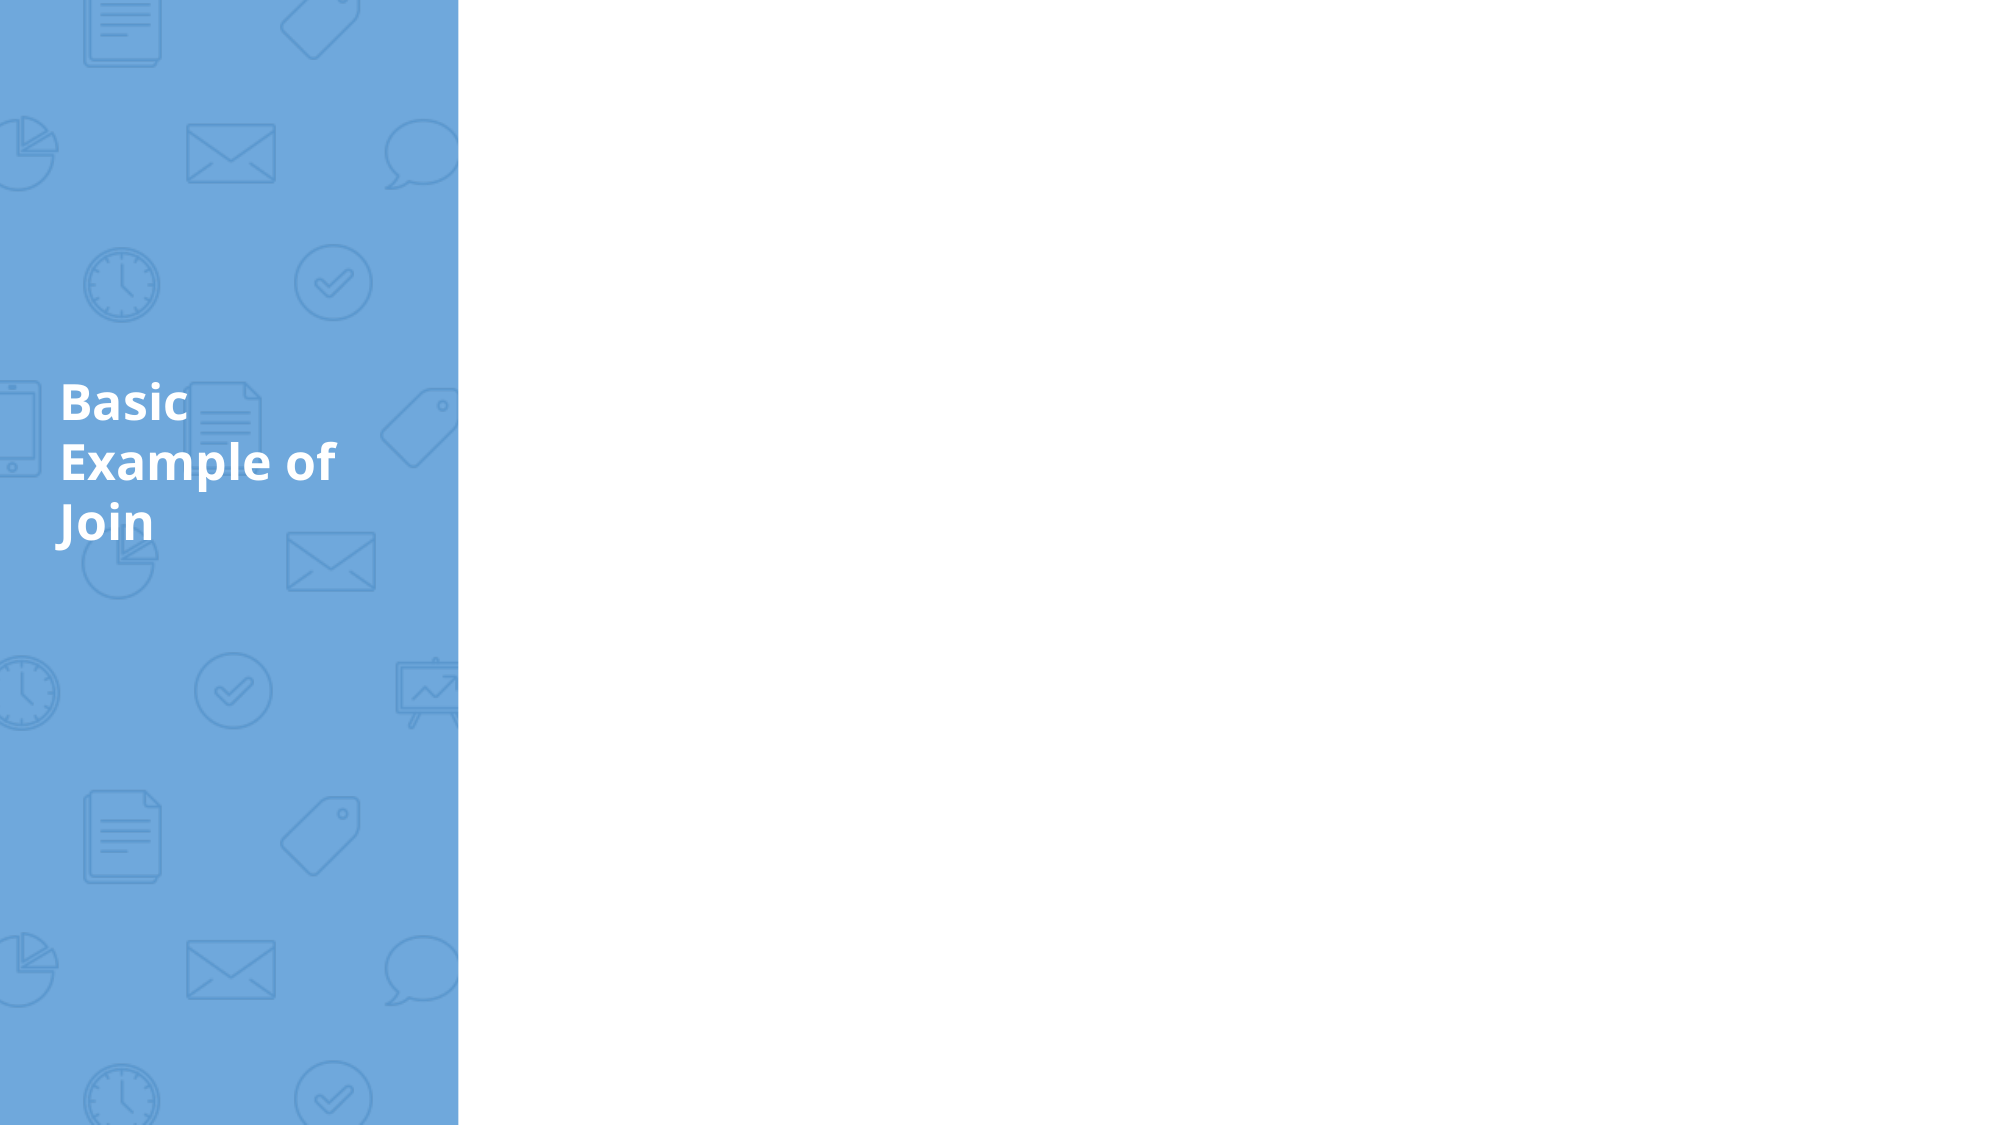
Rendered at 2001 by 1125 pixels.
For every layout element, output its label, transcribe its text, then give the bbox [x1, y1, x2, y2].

title Basic Example of Join [44, 355, 420, 544]
